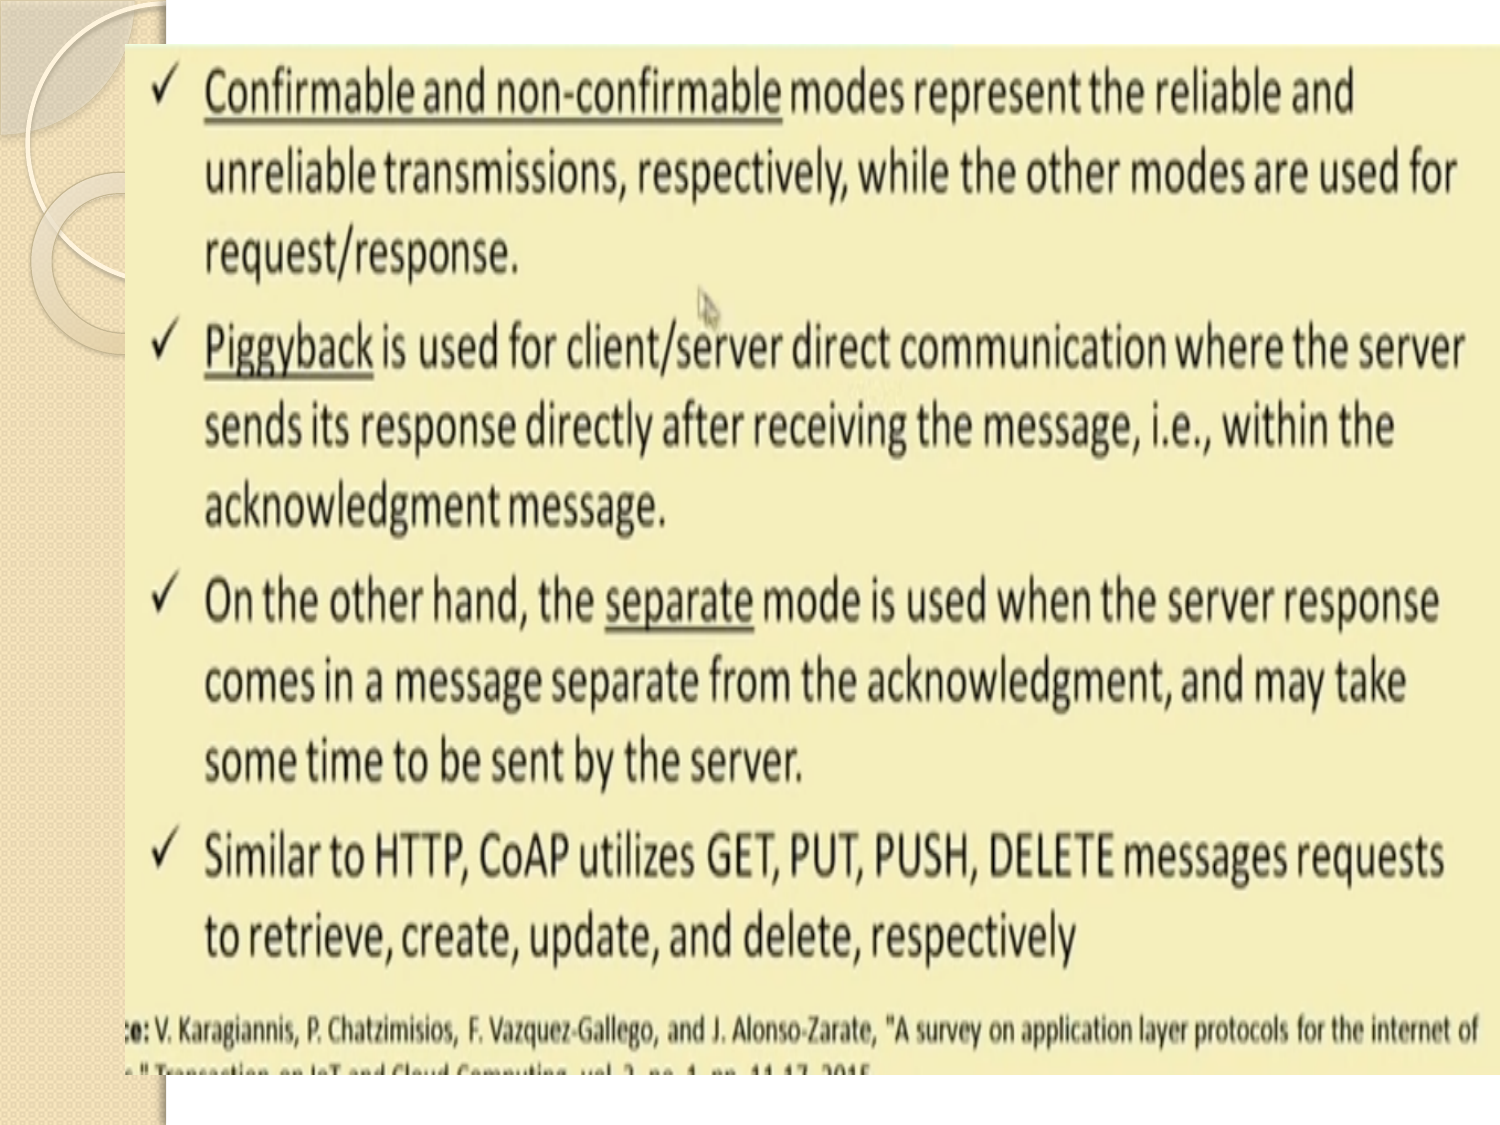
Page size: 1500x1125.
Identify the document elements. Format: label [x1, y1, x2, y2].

picture [124, 44, 1500, 1076]
